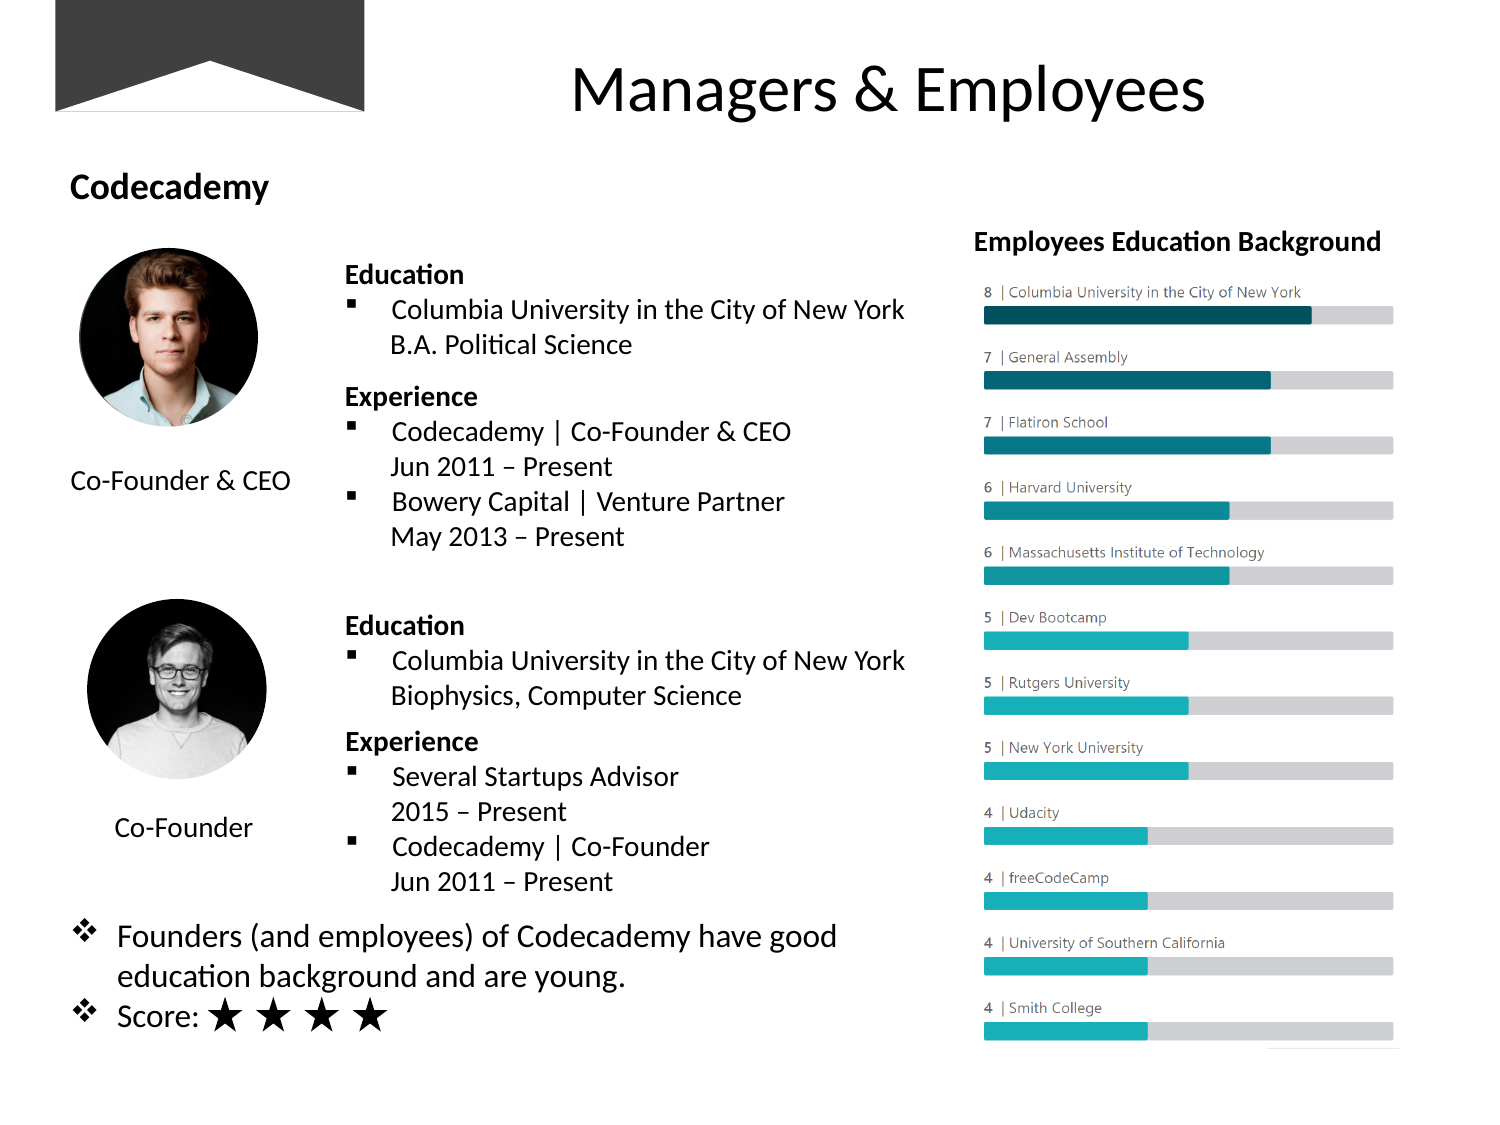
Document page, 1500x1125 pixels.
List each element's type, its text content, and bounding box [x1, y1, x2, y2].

text_box Experience Several Startups Advisor 2015 – Present Codecademy | Co-Founder Jun 2011 – Present [330, 715, 904, 905]
text_box Codecademy [55, 154, 379, 215]
picture [79, 247, 258, 427]
picture [976, 277, 1399, 1049]
text_box Employees Education Background [959, 215, 1500, 265]
text_box Experience Codecademy | Co-Founder & CEO Jun 2011 – Present Bowery Capital | Venture Partner May 2013 – Present [330, 369, 904, 560]
text_box [301, 993, 343, 1035]
text_box [204, 993, 246, 1035]
text_box [349, 993, 391, 1035]
text_box Managers & Employees [333, 37, 1445, 132]
text_box Co-Founder & CEO [55, 454, 314, 504]
text_box Co-Founder [55, 800, 313, 851]
picture [87, 598, 267, 780]
text_box [55, 59, 365, 113]
text_box Education Columbia University in the City of New York B.A. Political Science [330, 247, 960, 368]
text_box Founders (and employees) of Codecademy have good education background and are young. Score: [55, 906, 922, 1042]
text_box [252, 993, 294, 1035]
text_box Education Columbia University in the City of New York Biophysics, Computer Science [330, 598, 924, 719]
text_box [54, 0, 366, 113]
